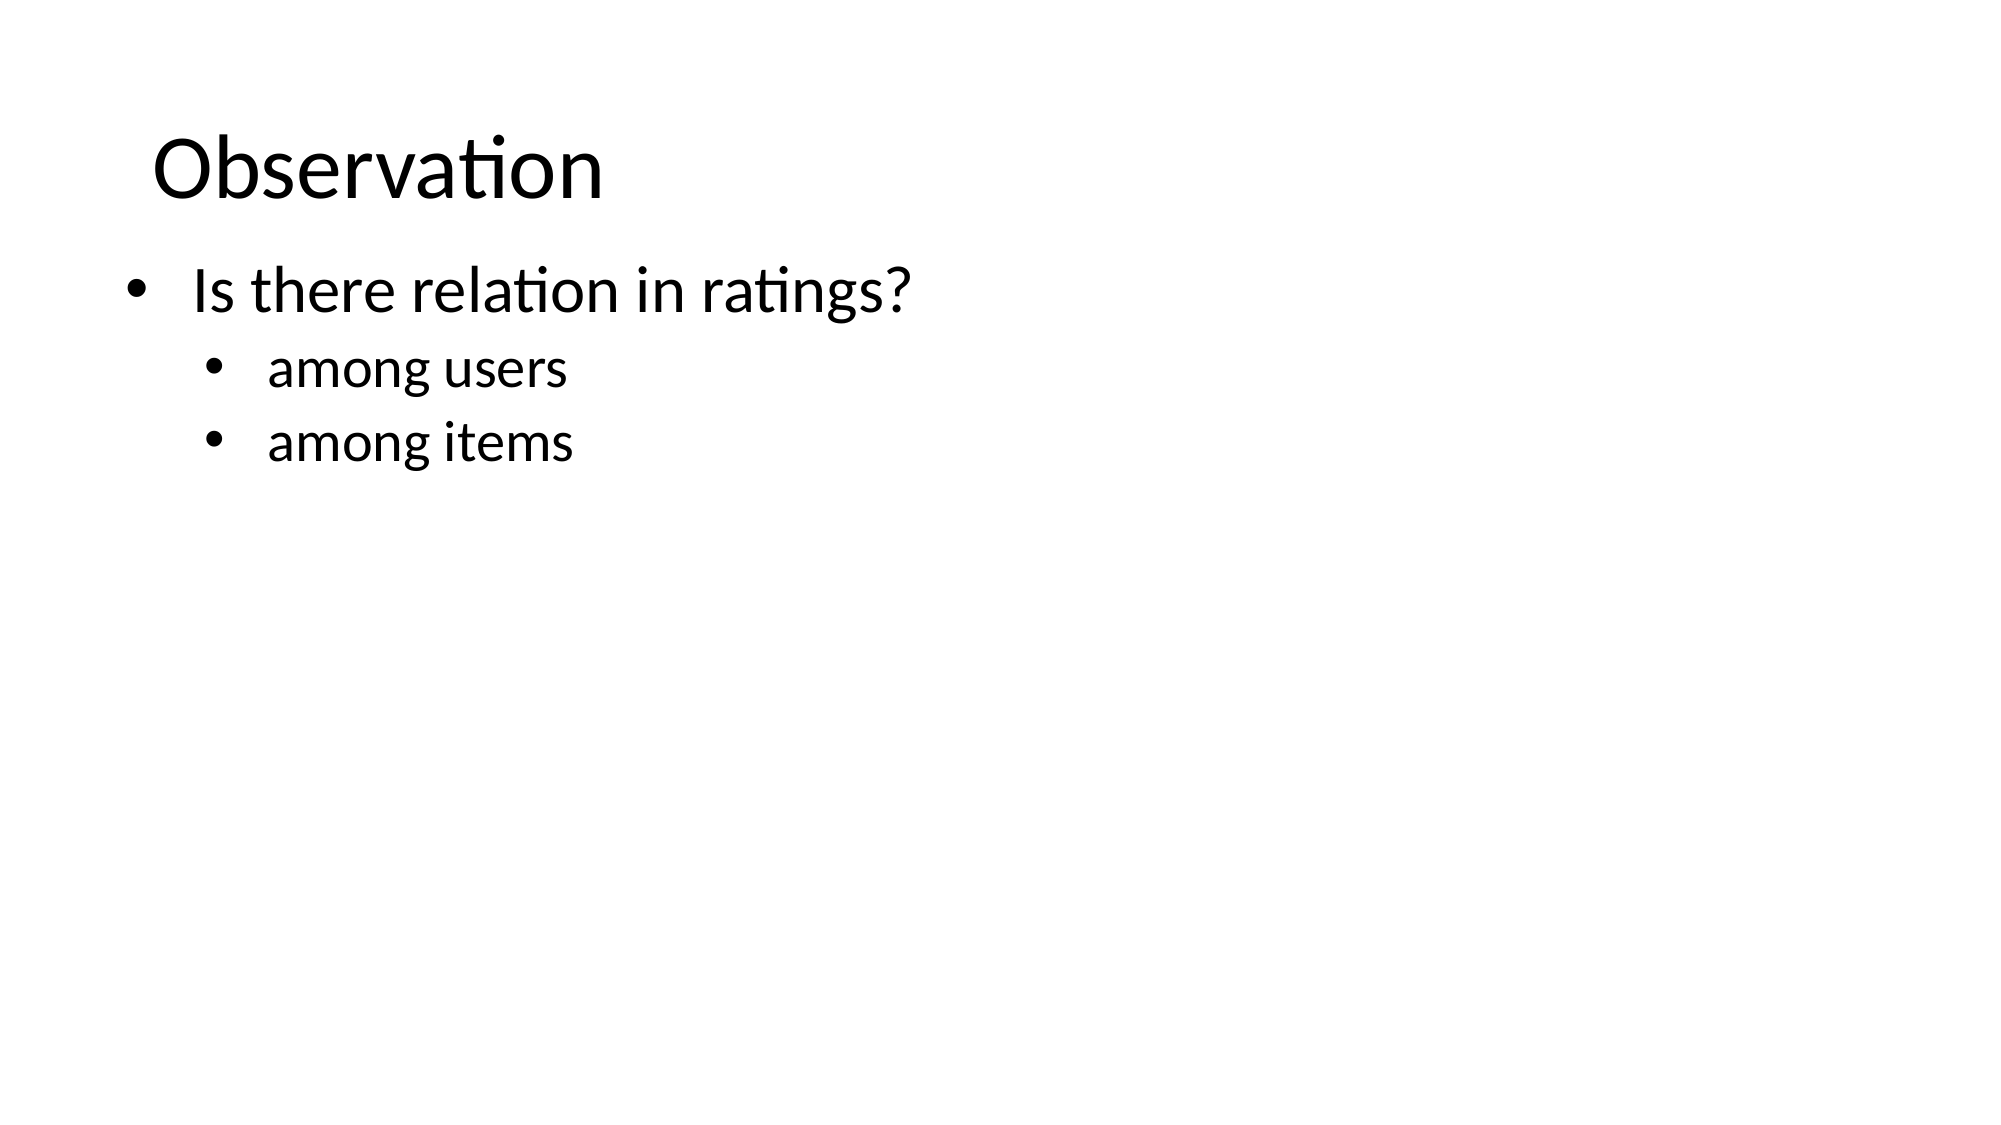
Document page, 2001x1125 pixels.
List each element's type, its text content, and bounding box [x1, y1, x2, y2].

list Is there relation in ratings? among users among items [102, 247, 1898, 925]
title Observation [137, 59, 1863, 247]
